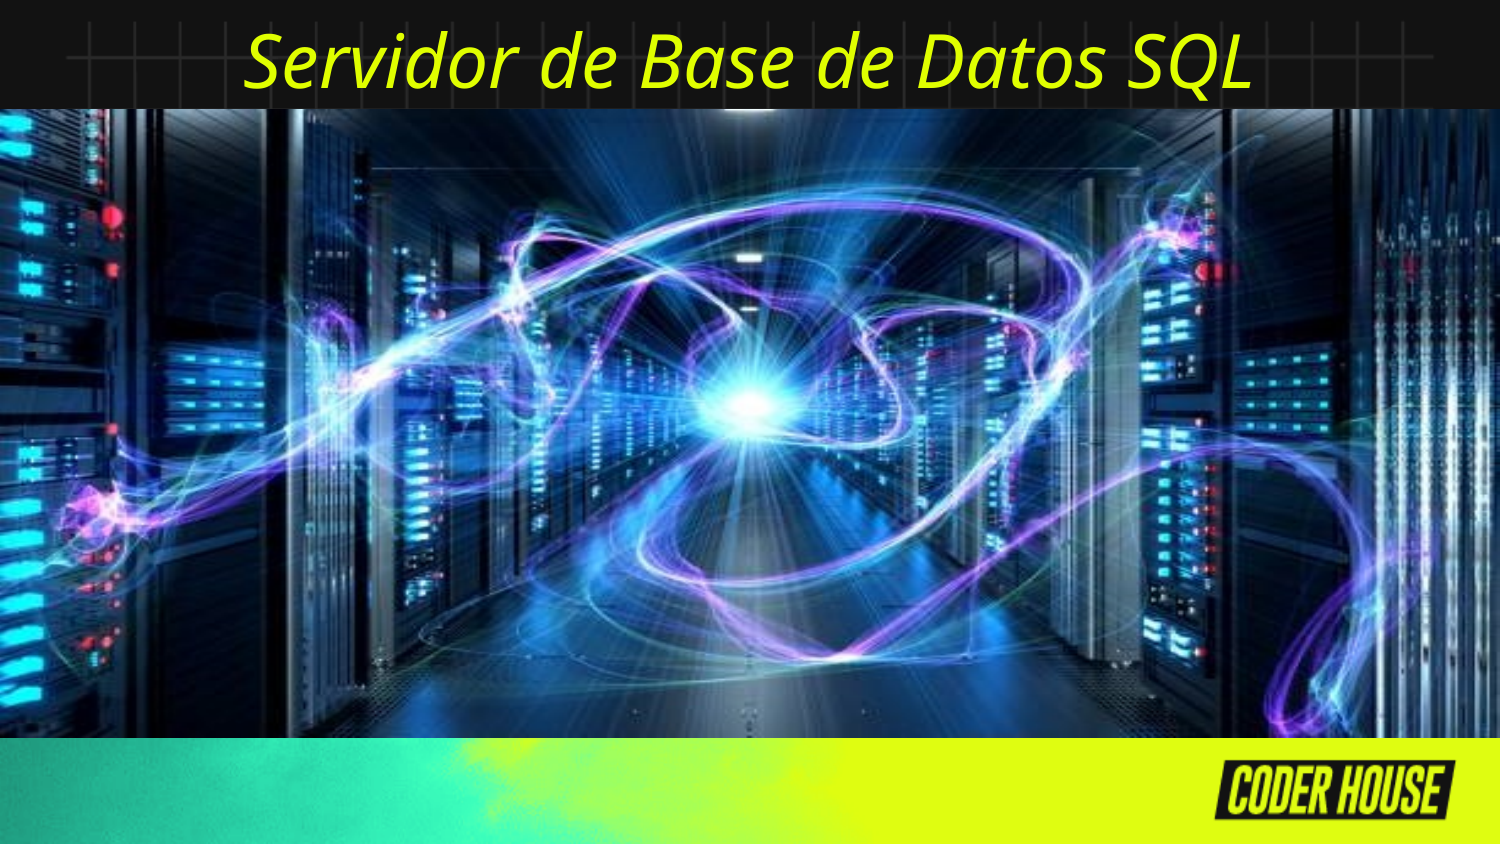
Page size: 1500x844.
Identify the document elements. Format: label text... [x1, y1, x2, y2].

text_box Servidor de Base de Datos SQL [0, 0, 1500, 109]
picture [0, 109, 1500, 844]
